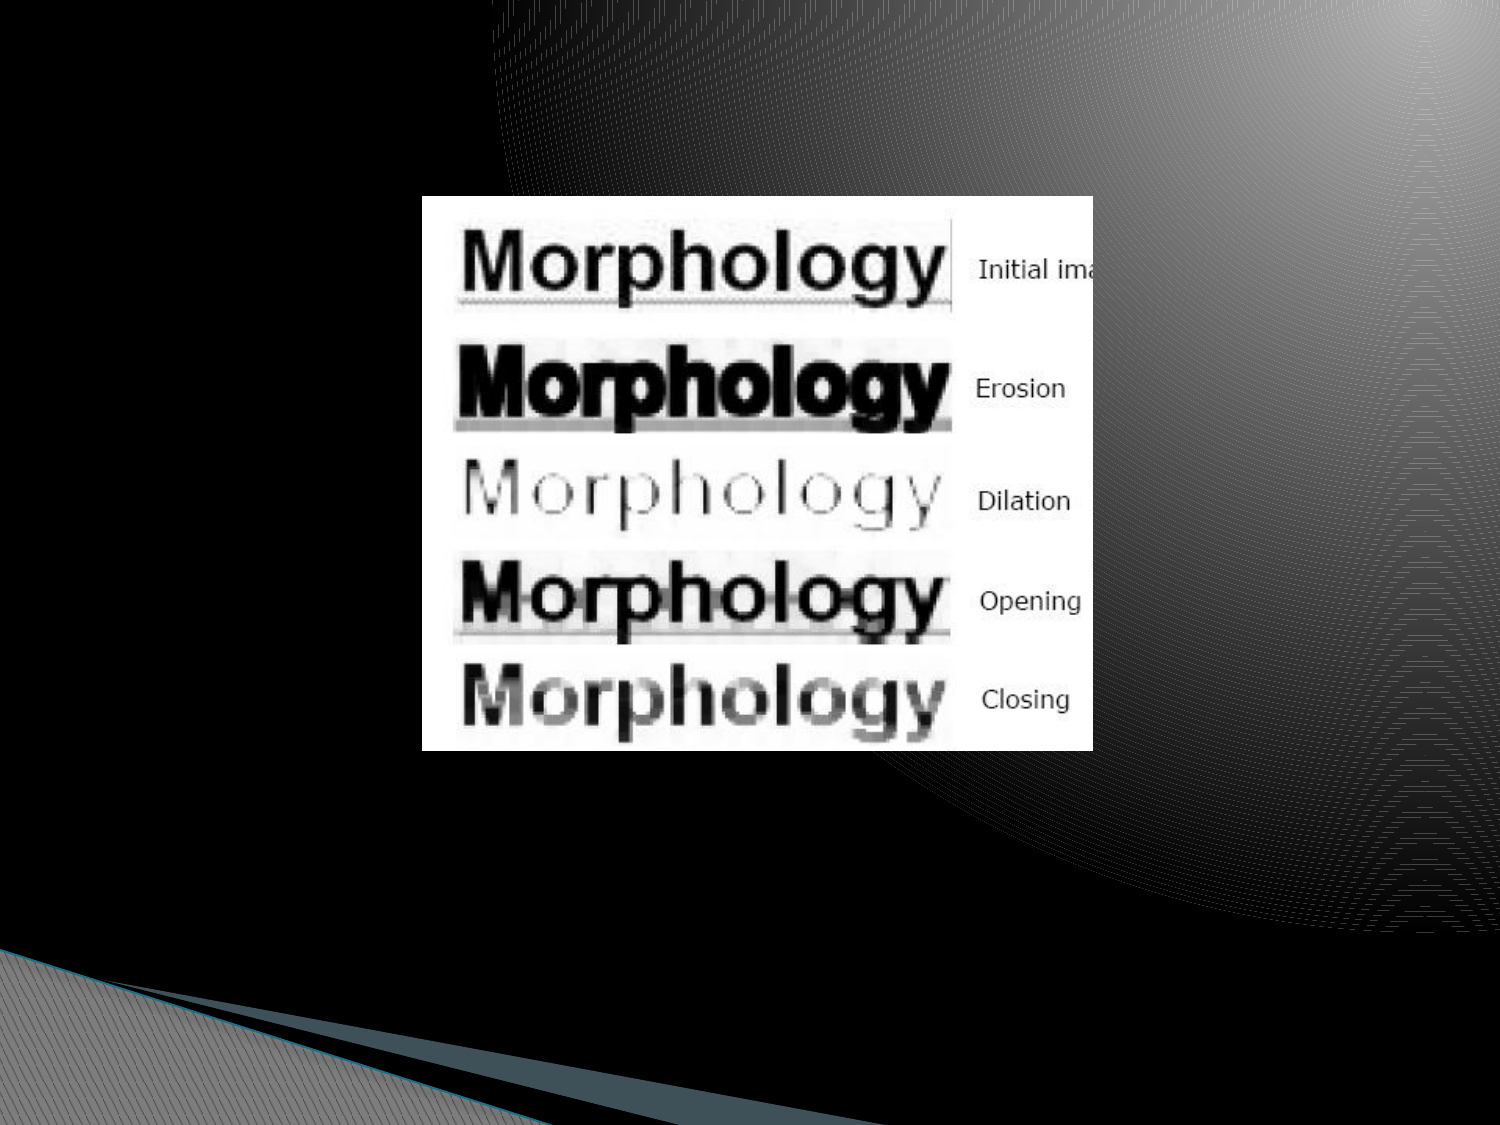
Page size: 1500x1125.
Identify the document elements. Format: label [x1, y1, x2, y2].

picture [0, 952, 543, 1125]
picture [421, 196, 1093, 752]
